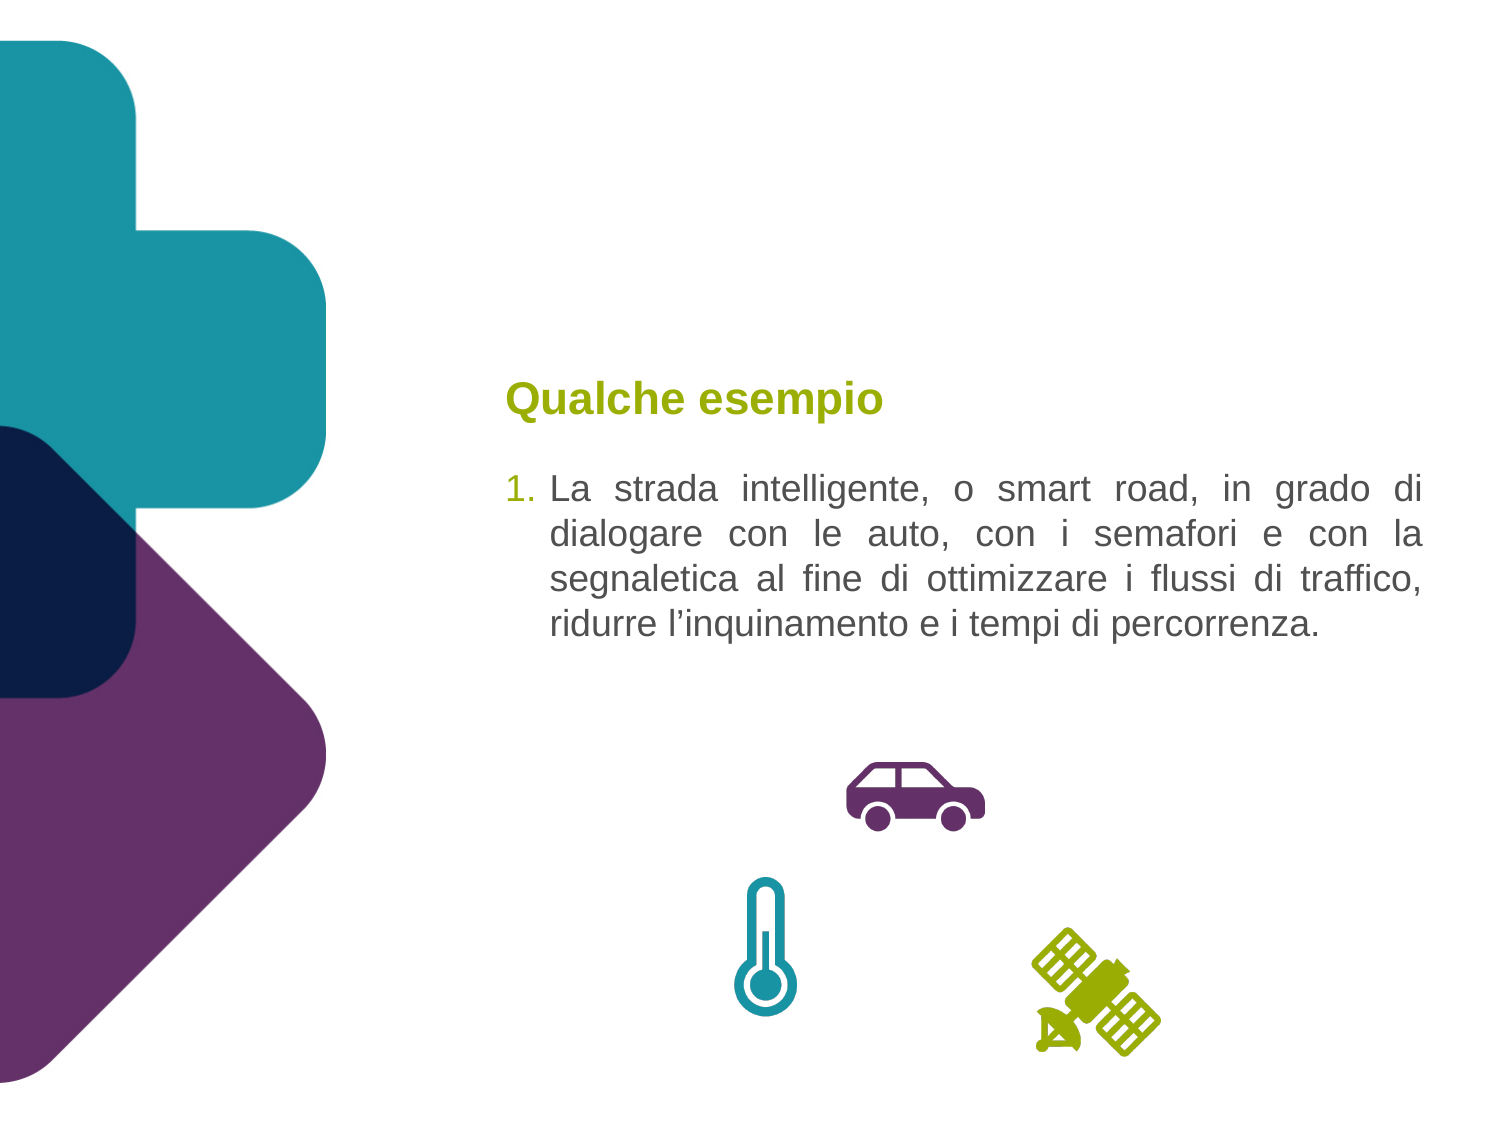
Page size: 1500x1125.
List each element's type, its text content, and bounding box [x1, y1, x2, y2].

picture [690, 721, 991, 1022]
picture [1016, 921, 1168, 1072]
picture [0, 0, 332, 1125]
list La strada intelligente, o smart road, in grado di dialogare con le auto, con i semafori e con la segnaletica al fine di ottimizzare i flussi di traffico, ridurre l’inquinamento e i tempi di percorrenza. [490, 456, 1438, 686]
title Qualche esempio [490, 361, 1412, 454]
